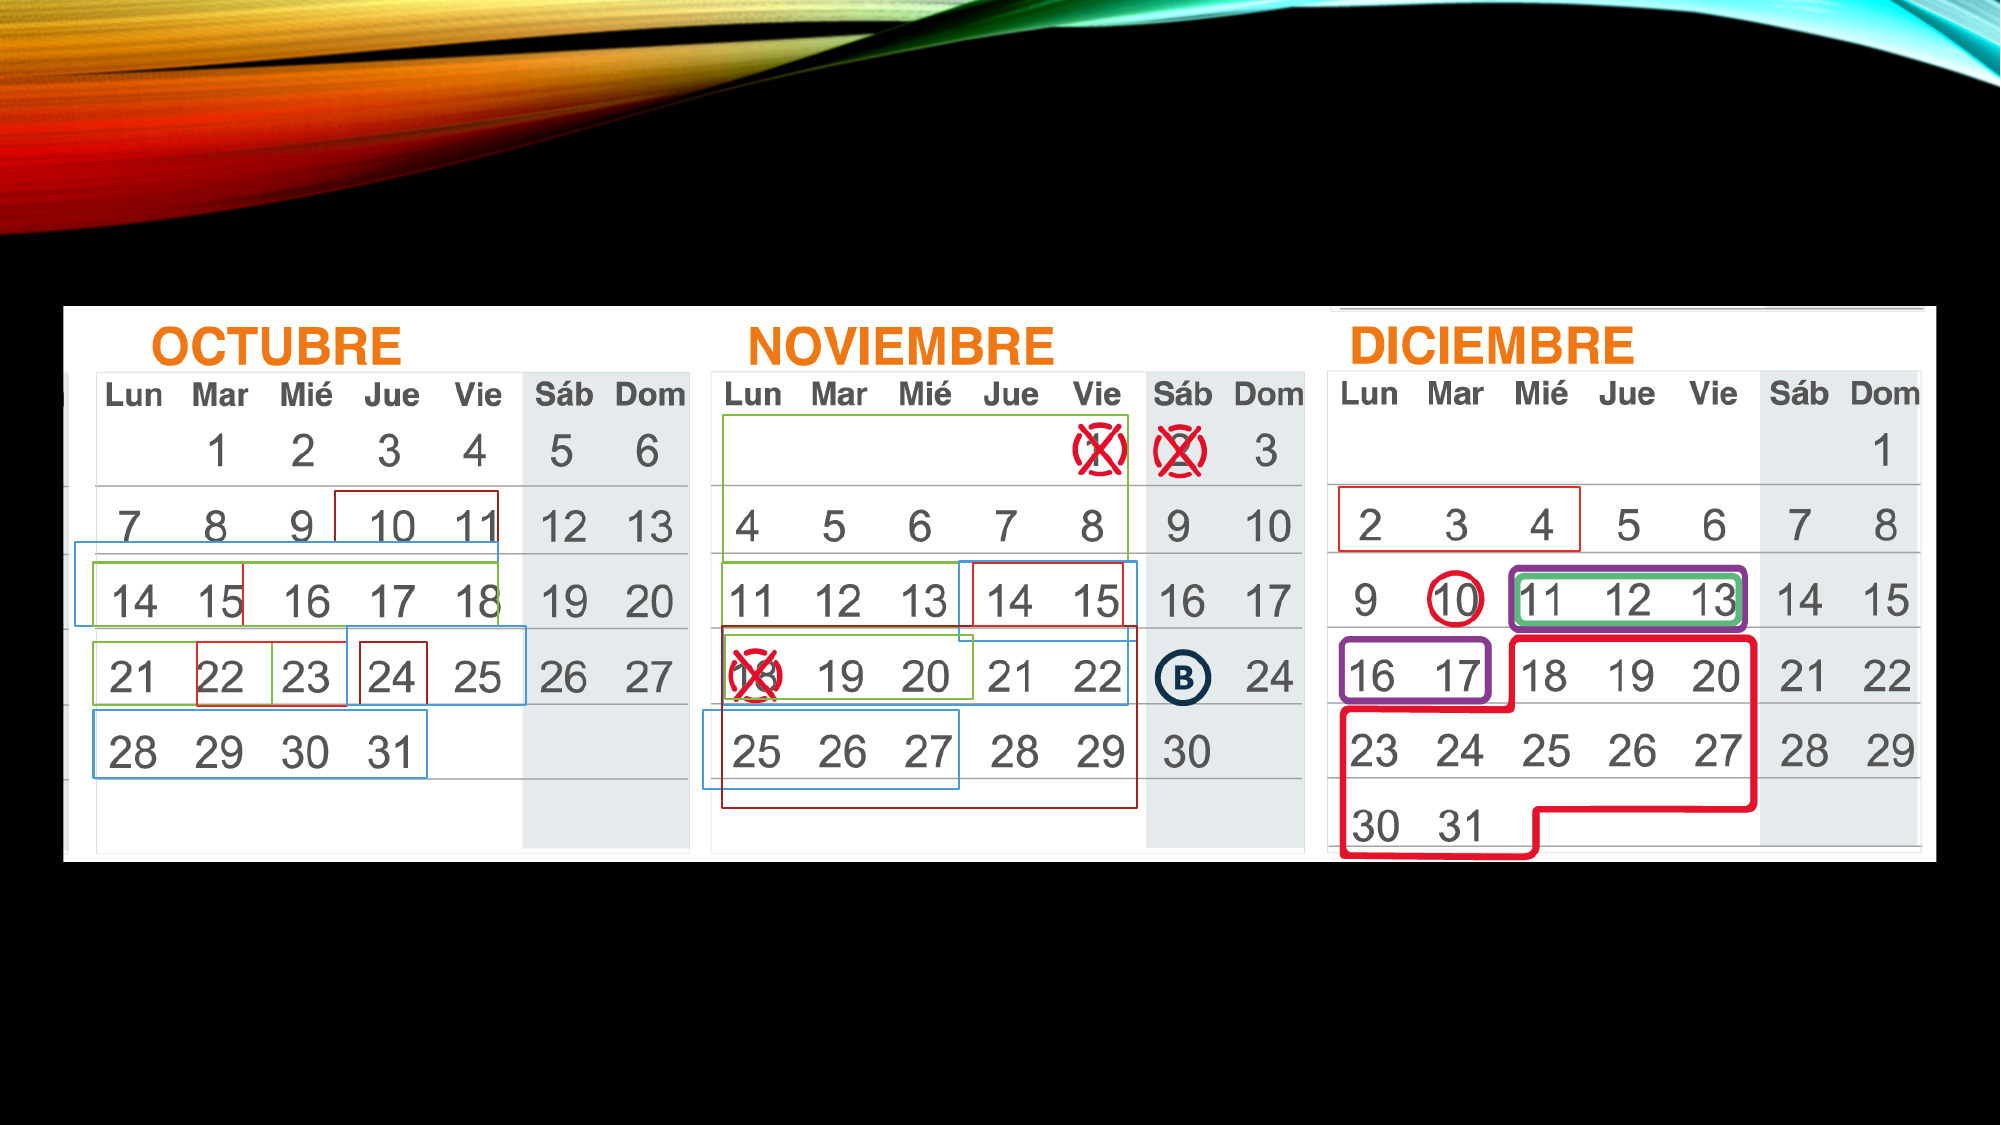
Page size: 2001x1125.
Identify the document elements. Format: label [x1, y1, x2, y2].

picture [0, 0, 2000, 237]
picture [63, 306, 1937, 862]
